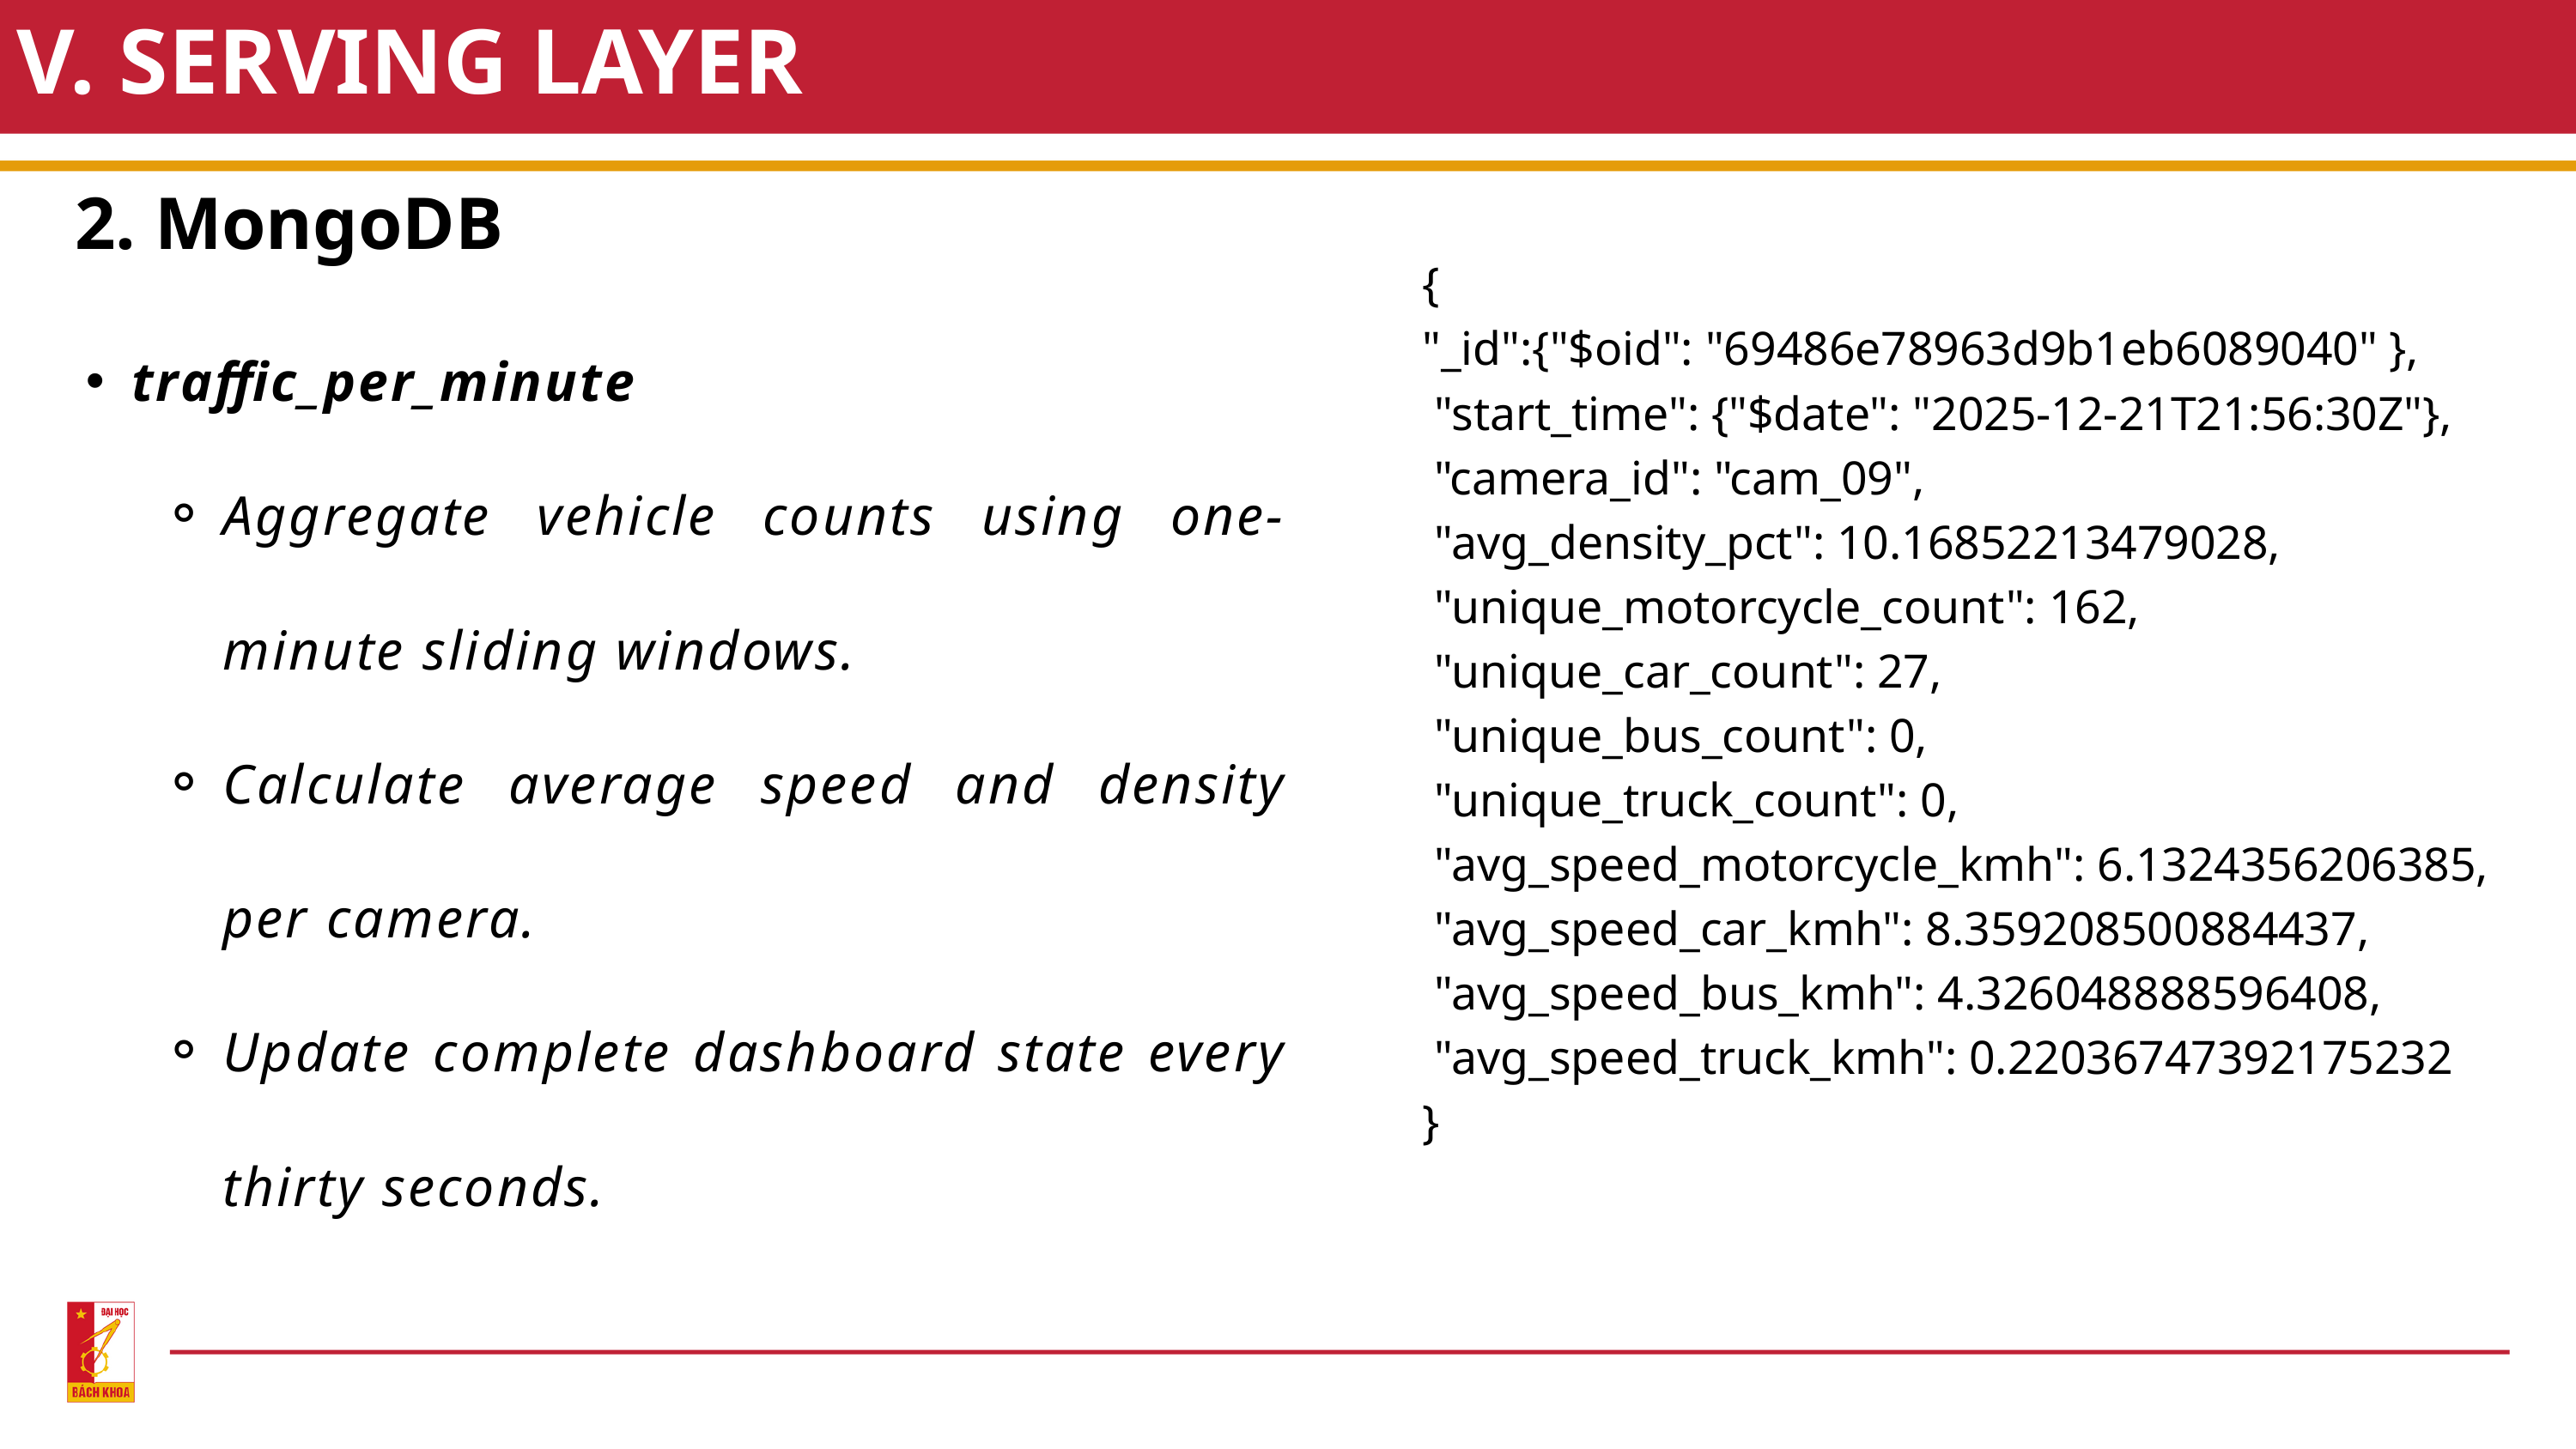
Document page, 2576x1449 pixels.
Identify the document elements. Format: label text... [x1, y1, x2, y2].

text_box [0, 0, 2576, 1449]
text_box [16, 9, 2560, 151]
text_box traffic_per_minute Aggregate vehicle counts using one-minute sliding windows. Calculate average speed and density per camera. Update complete dashboard state every thirty seconds. [39, 277, 1288, 1217]
text_box 2. MongoDB [75, 177, 1857, 264]
text_box { "_id":{"$oid": "69486e78963d9b1eb6089040" }, "start_time": {"$date": "2025-12-21T21:56:30Z"}, "camera_id": "cam_09", "avg_density_pct": 10.16852213479028, "unique_motorcycle_count": 162, "unique_car_count": 27, "unique_bus_count": 0, "unique_truck_count": 0, "avg_speed_motorcycle_kmh": 6.1324356206385, "avg_speed_car_kmh": 8.359208500884437, "avg_speed_bus_kmh": 4.326048888596408, "avg_speed_truck_kmh": 0.22036747392175232 } [1422, 246, 2505, 1149]
